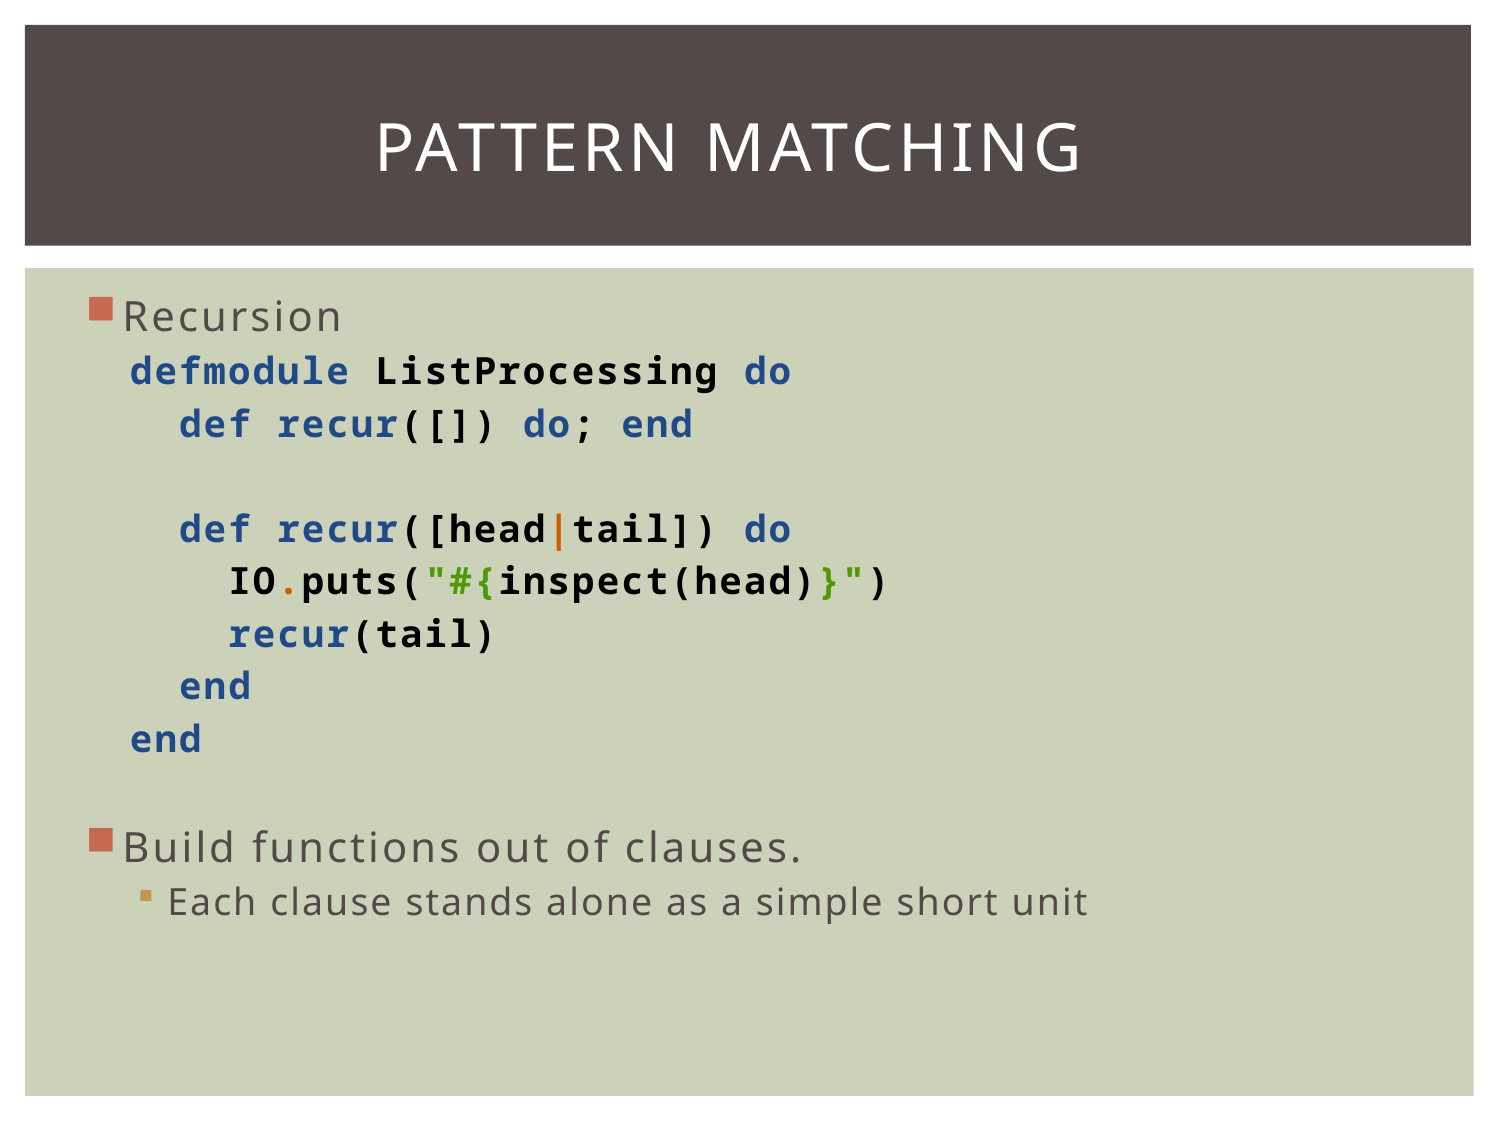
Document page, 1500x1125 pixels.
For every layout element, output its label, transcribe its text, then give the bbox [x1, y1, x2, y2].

list Recursion defmodule ListProcessing do def recur([]) do; end def recur([head|tail]) do IO.puts("#{inspect(head)}") recur(tail) end end Build functions out of clauses. Each clause stands alone as a simple short unit [62, 281, 1442, 1005]
title Pattern Matching [62, 58, 1438, 232]
